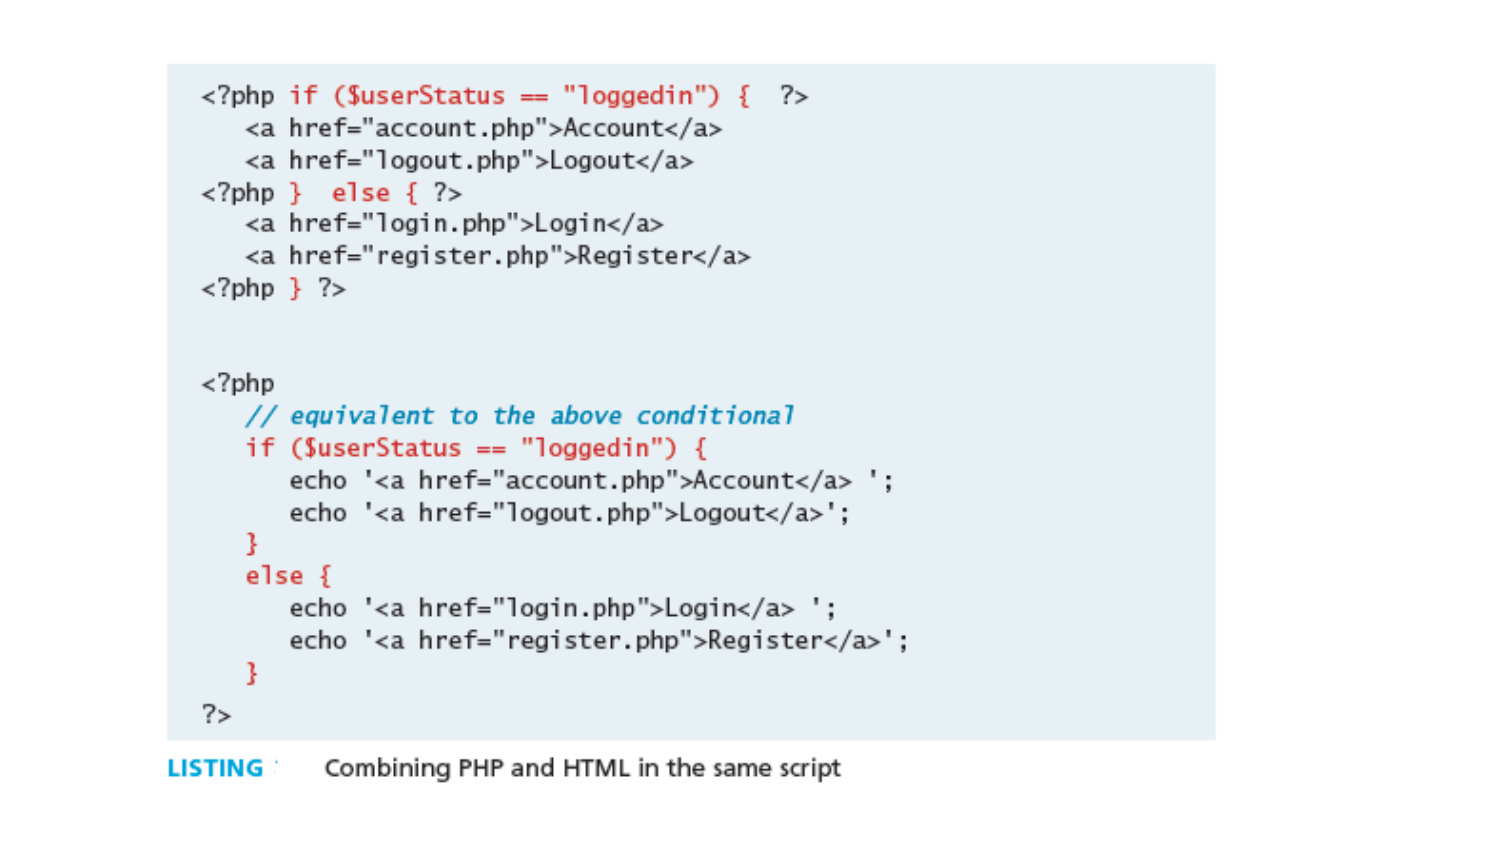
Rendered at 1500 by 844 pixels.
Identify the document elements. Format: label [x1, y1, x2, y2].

picture [137, 34, 1241, 794]
